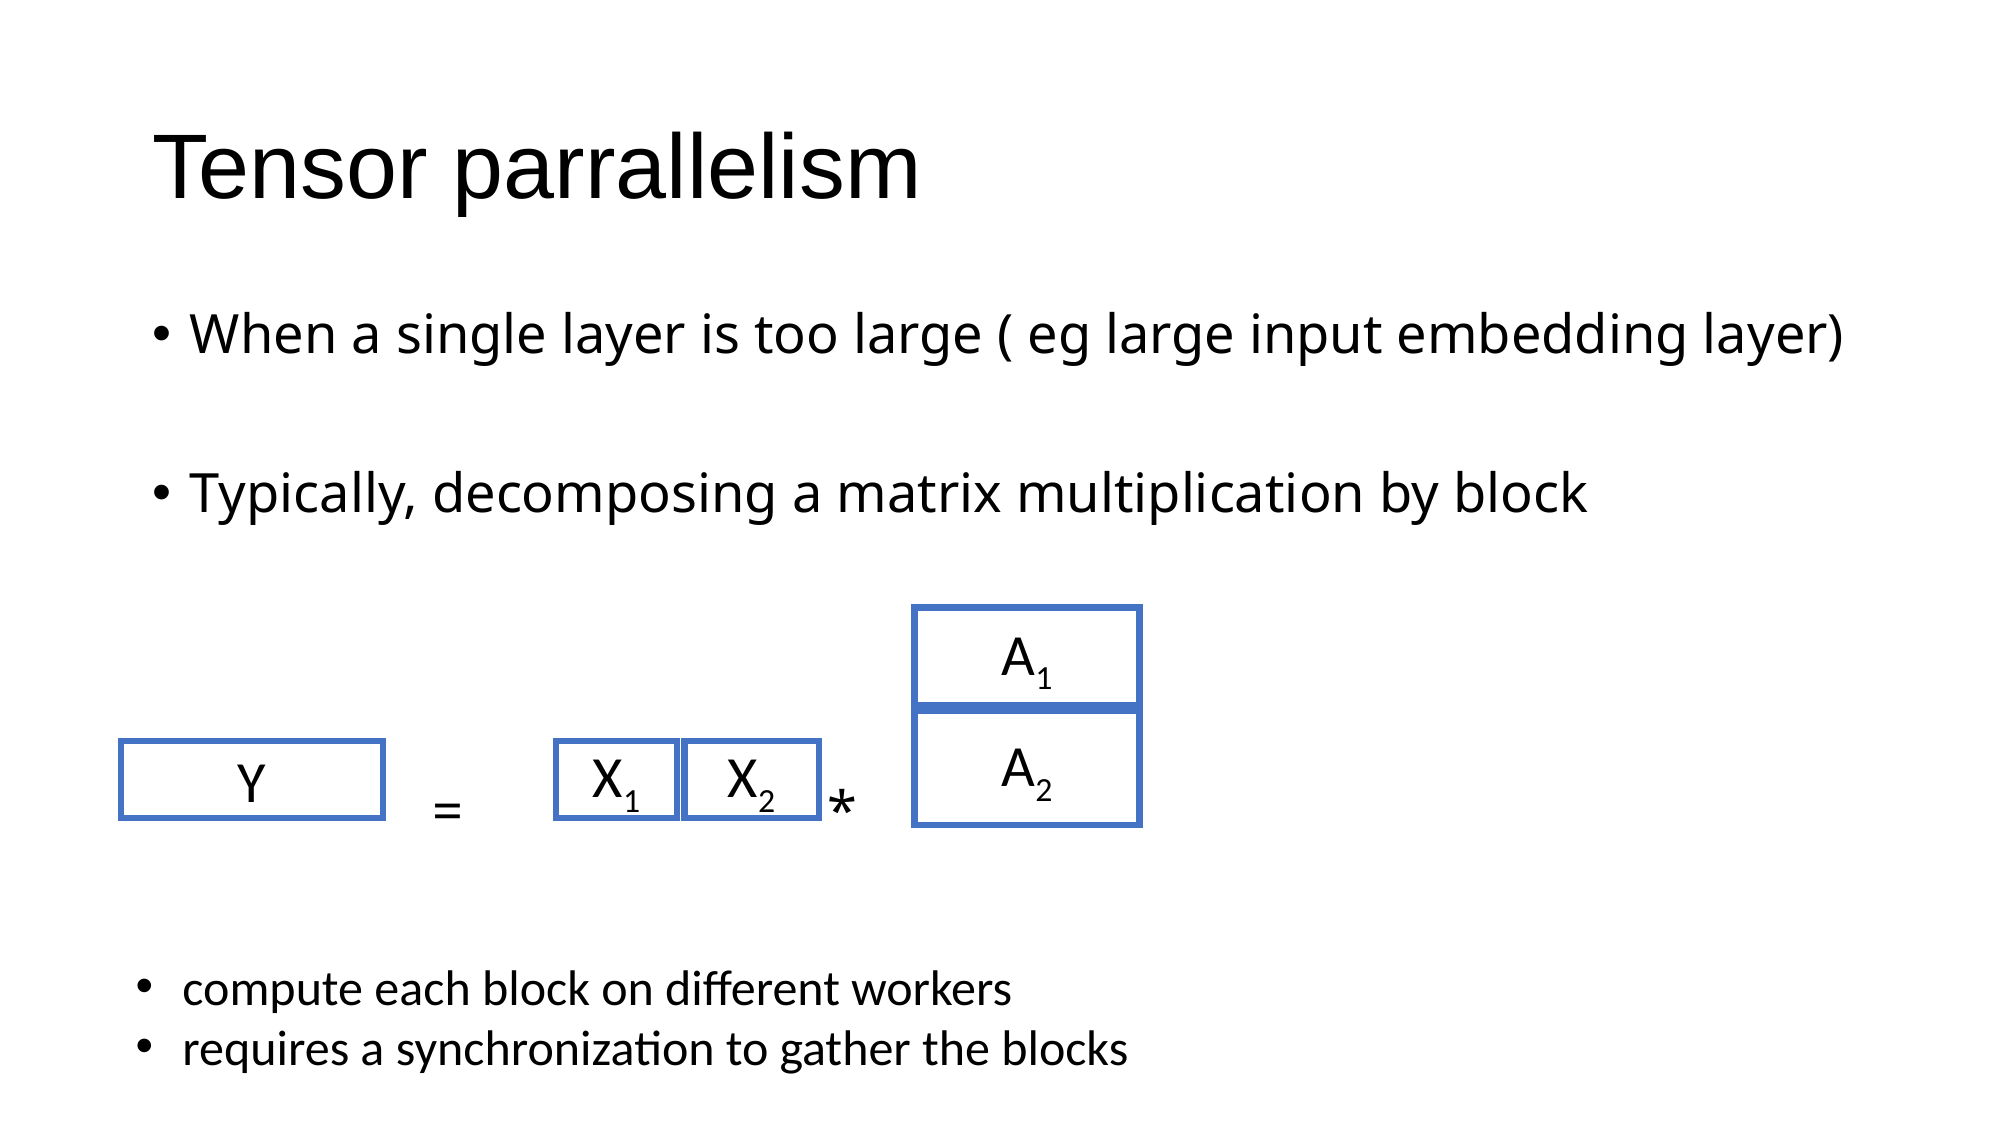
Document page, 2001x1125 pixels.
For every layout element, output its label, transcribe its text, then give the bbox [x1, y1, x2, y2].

text_box compute each block on different workers requires a synchronization to gather the blocks [120, 947, 1490, 1083]
text_box Y [120, 740, 384, 819]
text_box X2 [683, 740, 820, 819]
list When a single layer is too large ( eg large input embedding layer) Typically, decomposing a matrix multiplication by block = * [137, 299, 1863, 1014]
text_box X1 [555, 740, 678, 819]
title Tensor parrallelism [137, 59, 1863, 278]
text_box A2 [913, 710, 1141, 826]
text_box A1 [913, 606, 1141, 707]
